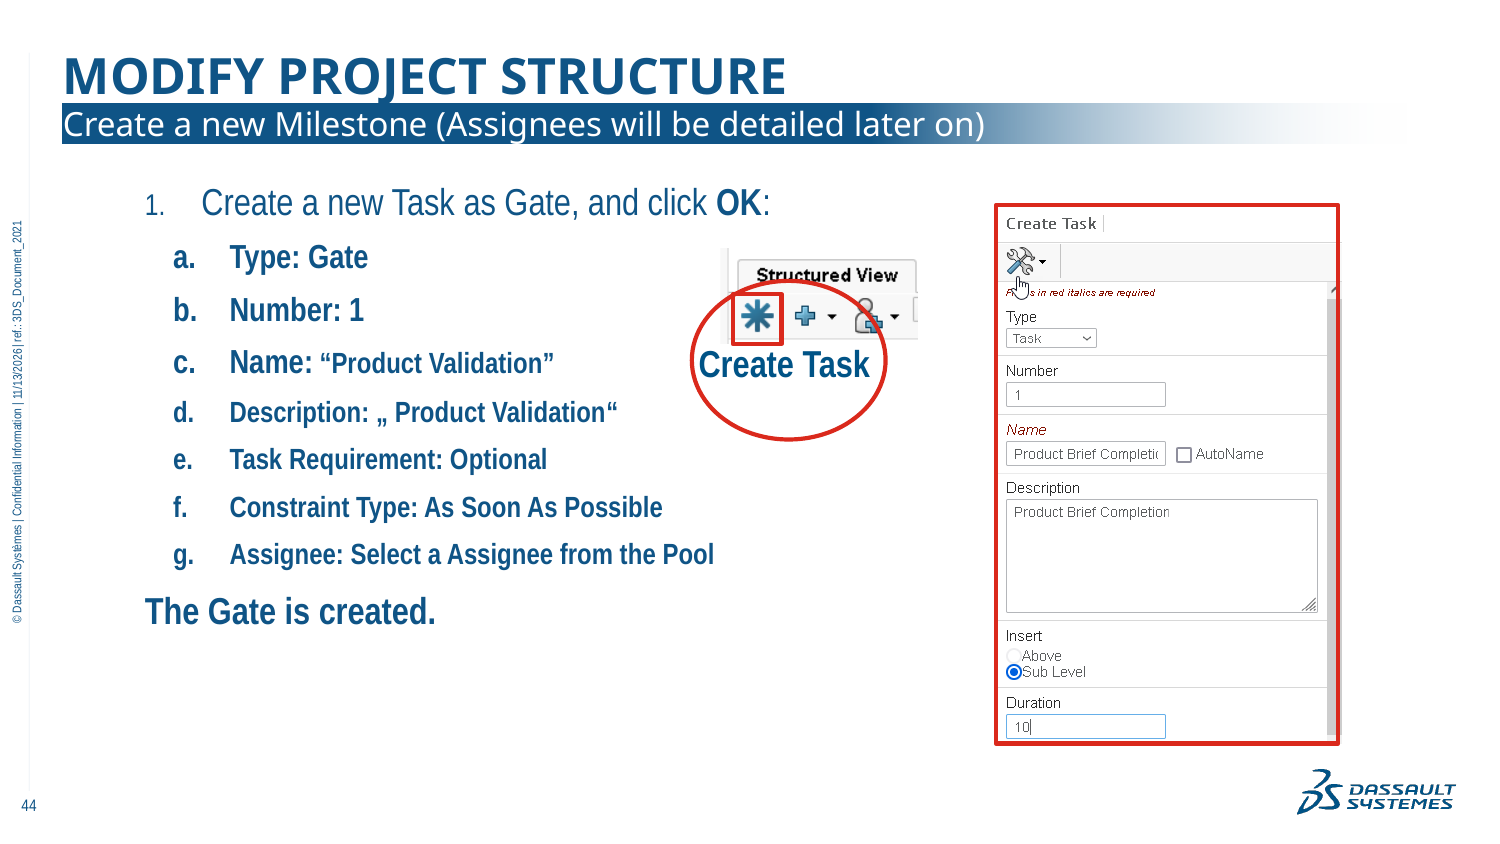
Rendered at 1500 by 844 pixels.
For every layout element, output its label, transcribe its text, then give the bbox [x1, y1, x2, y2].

text_box Create a new Task as Gate, and click OK: Type: Gate Number: 1 Name: “Product Validation” Description: „ Product Validation“ Task Requirement: Optional Constraint Type: As Soon As Possible Assignee: Select a Assignee from the Pool The Gate is created. [130, 170, 900, 734]
list Create a new Milestone (Assignees will be detailed later on) [62, 103, 1408, 144]
picture [1293, 765, 1459, 818]
title Modify Project Structure [62, 43, 1408, 103]
picture [995, 203, 1342, 744]
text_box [683, 248, 918, 440]
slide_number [9, 345, 25, 404]
